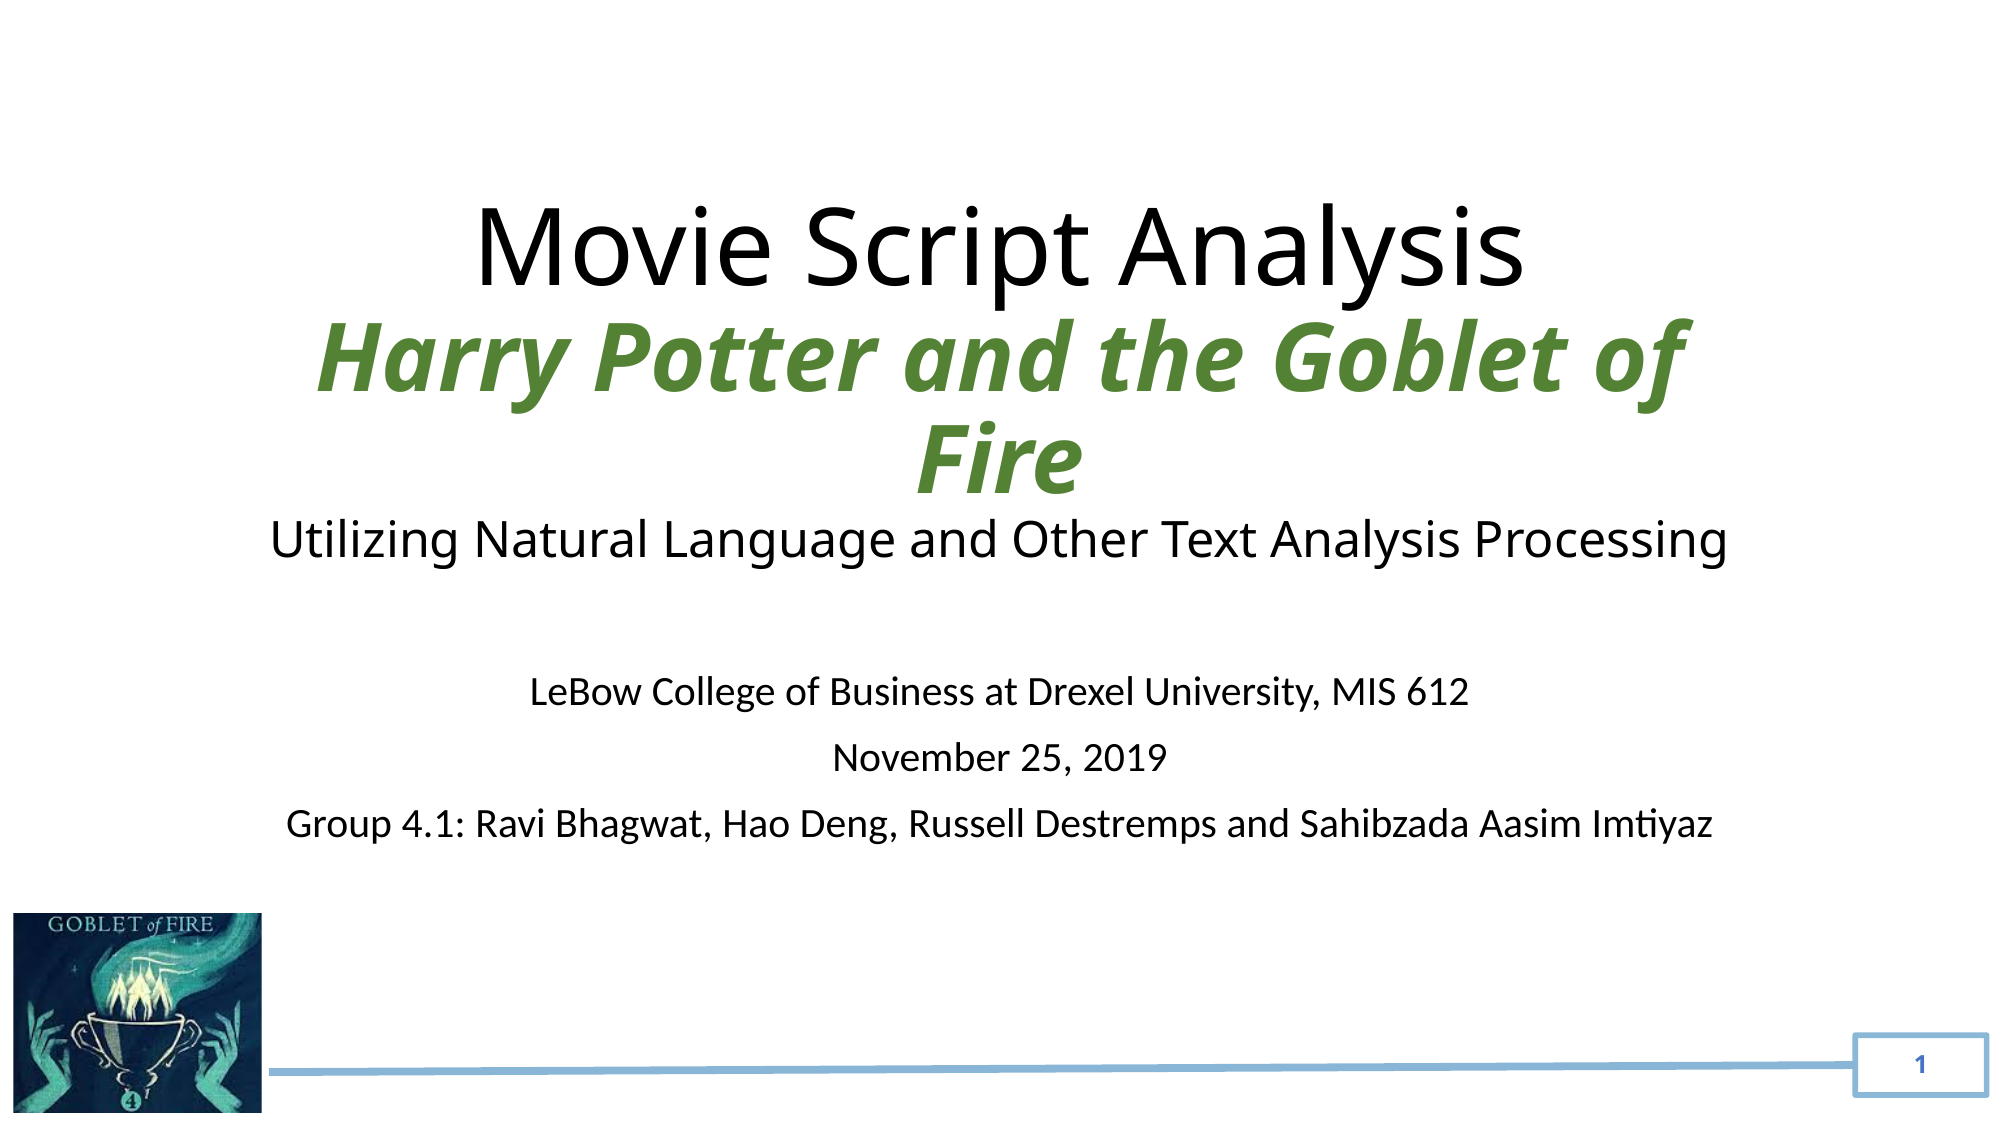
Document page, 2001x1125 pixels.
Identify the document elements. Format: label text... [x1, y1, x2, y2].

title Movie Script Analysis Harry Potter and the Goblet of Fire Utilizing Natural Language and Other Text Analysis Processing [249, 184, 1750, 576]
picture [13, 913, 262, 1113]
subtitle LeBow College of Business at Drexel University, MIS 612 November 25, 2019 Group 4.1: Ravi Bhagwat, Hao Deng, Russell Destremps and Sahibzada Aasim Imtiyaz [249, 590, 1750, 863]
slide_number 1 [1852, 1032, 1989, 1098]
